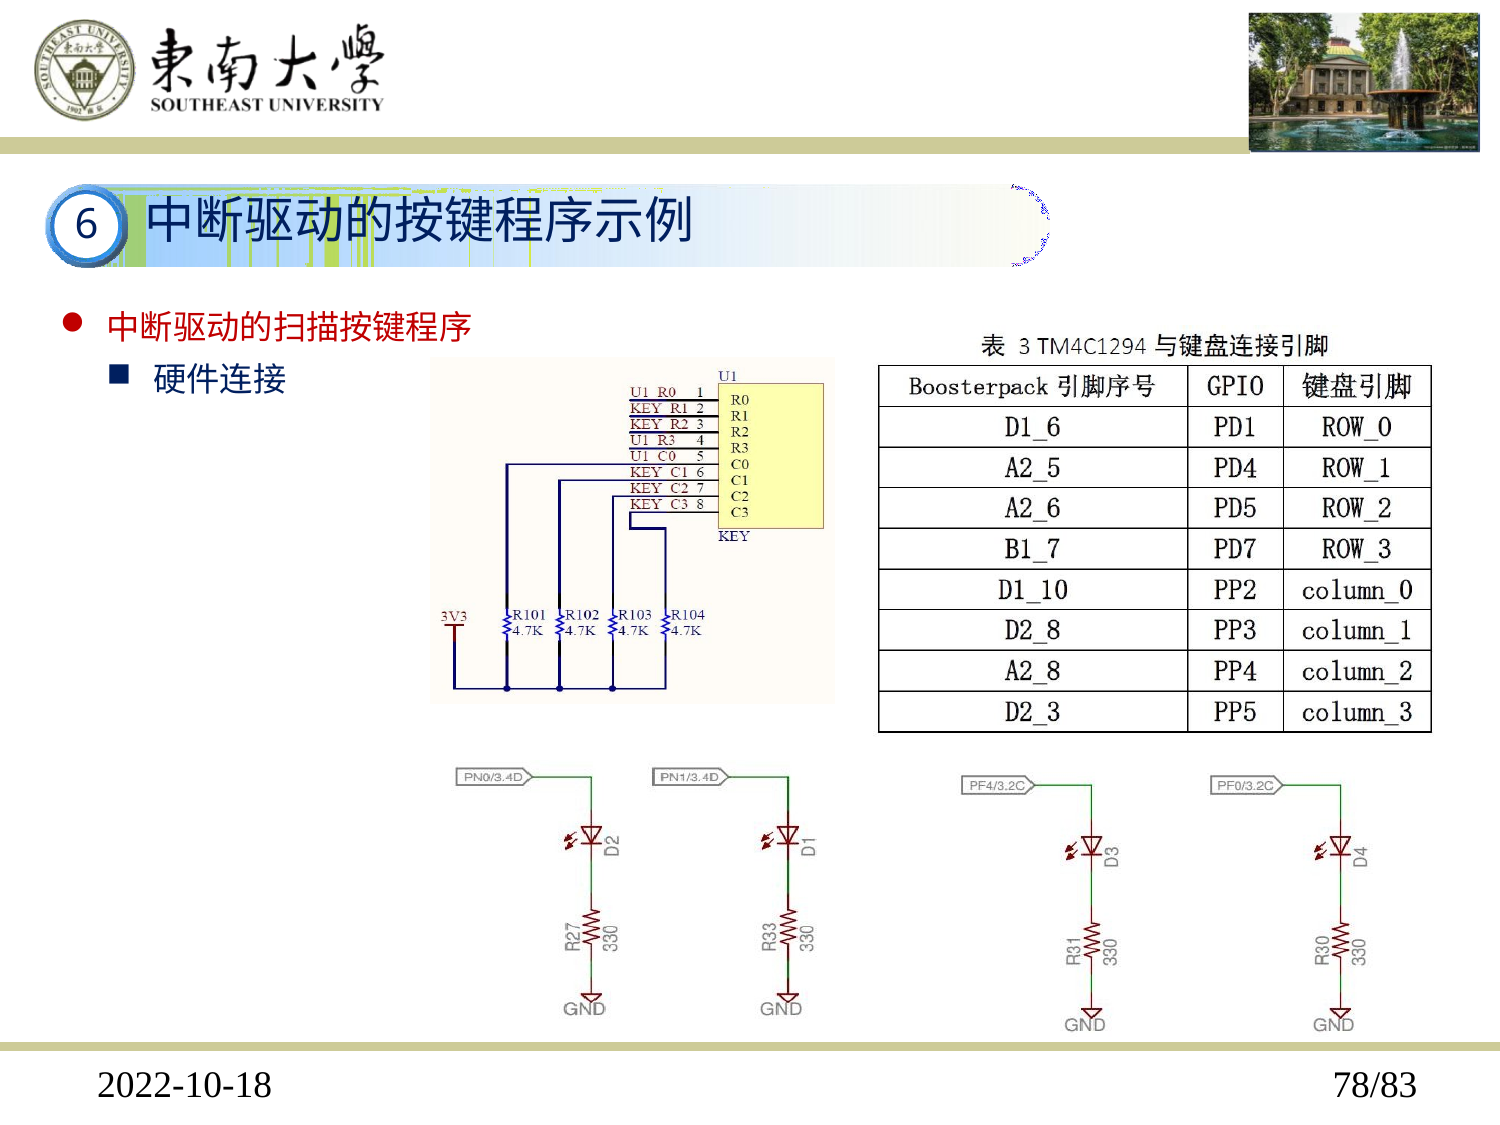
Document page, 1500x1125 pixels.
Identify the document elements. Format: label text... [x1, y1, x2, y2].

text_box 中断驱动的扫描按键程序 硬件连接 [57, 292, 476, 399]
picture [450, 760, 817, 1019]
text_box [44, 184, 1050, 268]
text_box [0, 10, 1484, 155]
picture [33, 19, 386, 123]
picture [872, 325, 1435, 737]
picture [430, 357, 835, 705]
slide_number 29/83 [1326, 1061, 1427, 1125]
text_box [0, 772, 1500, 1051]
title 6 中断驱动的按键程序示例 [72, 276, 695, 355]
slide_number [94, 1061, 275, 1125]
